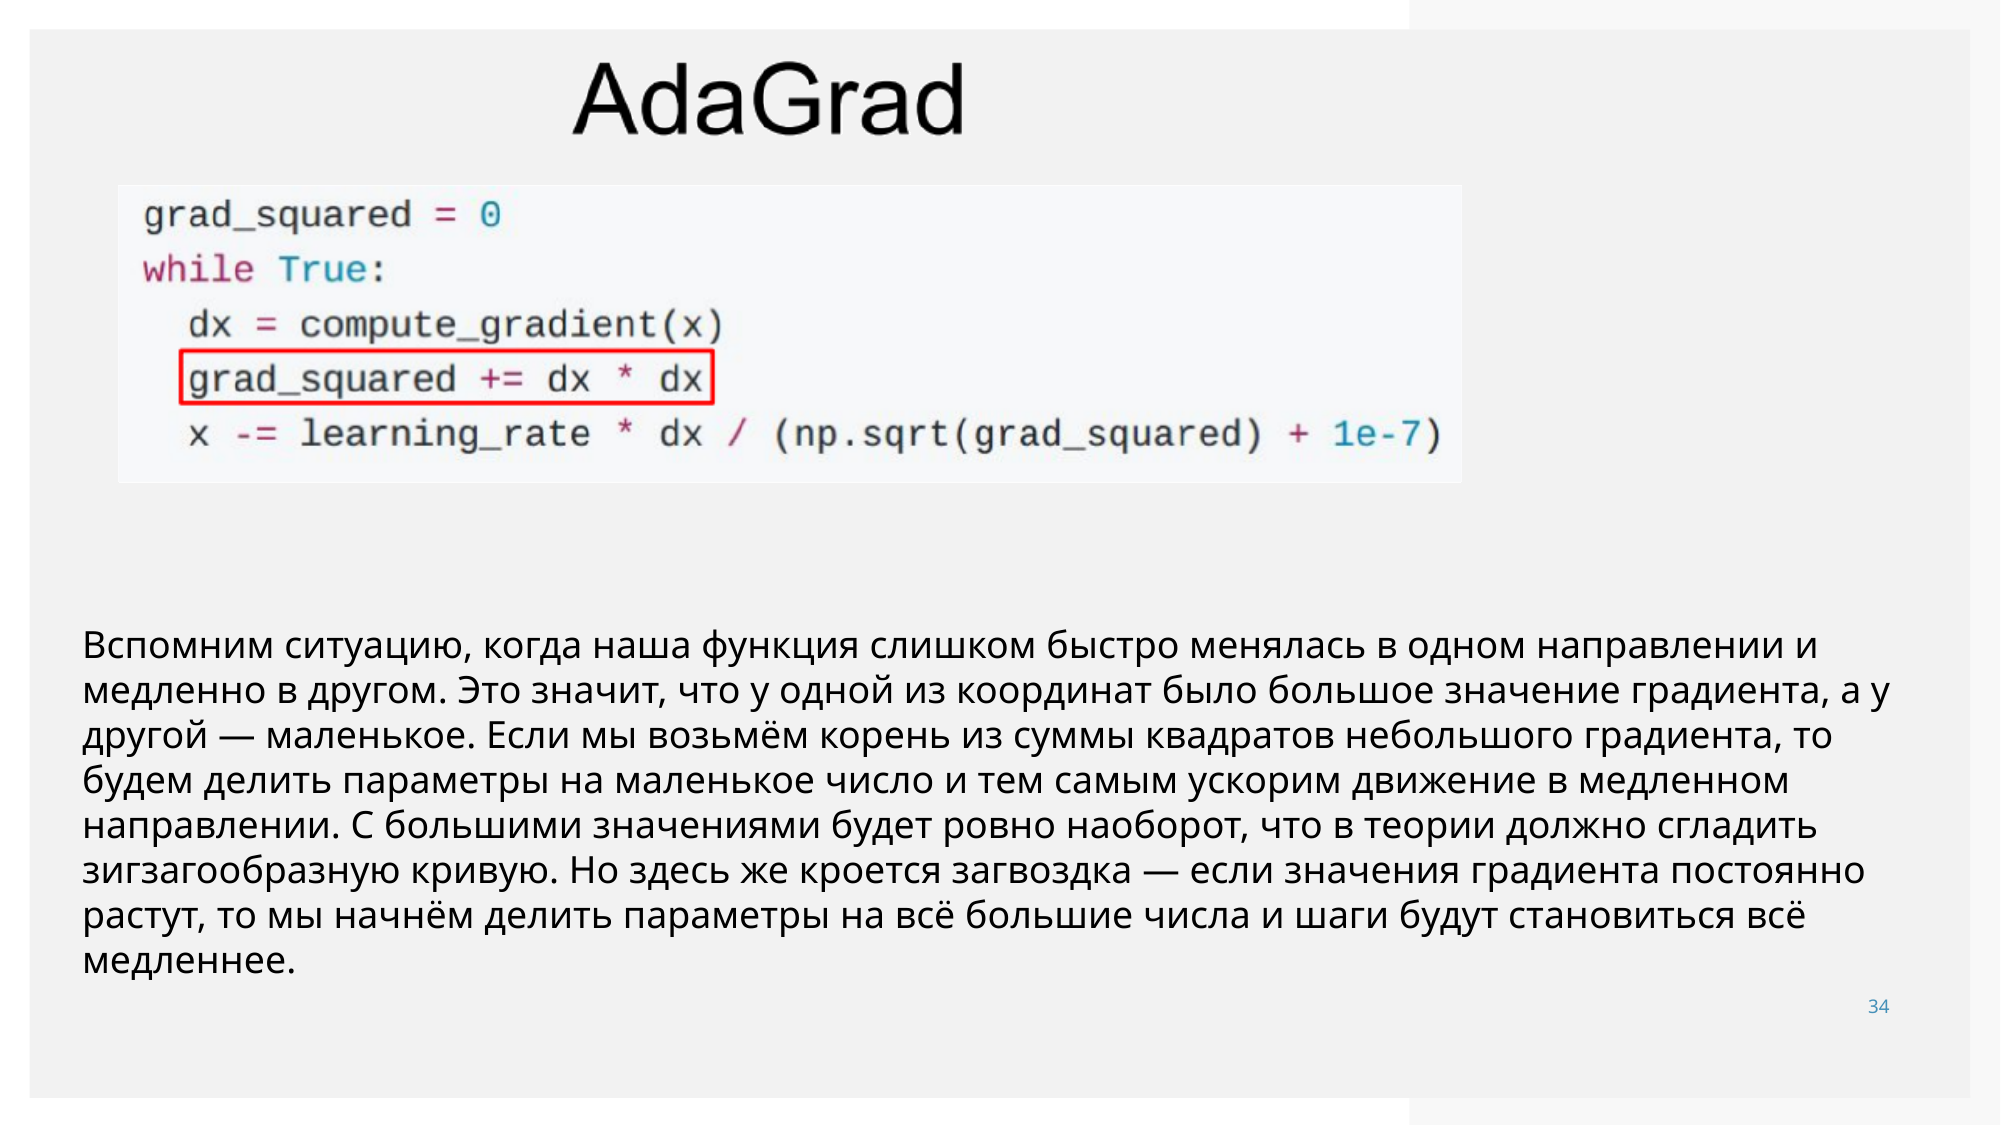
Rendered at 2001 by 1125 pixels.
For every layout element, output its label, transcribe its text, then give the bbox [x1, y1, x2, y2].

slide_number 34 [1732, 989, 1905, 1037]
text_box Вспомним ситуацию, когда наша функция слишком быстро менялась в одном направлении и медленно в другом. Это значит, что у одной из координат было большое значение градиента, а у другой — маленькое. Если мы возьмём корень из суммы квадратов небольшого градиента, то будем делить параметры на маленькое число и тем самым ускорим движение в медленном направлении. С большими значениями будет ровно наоборот, что в теории должно сгладить зигзагообразную кривую. Но здесь же кроется загвоздка — если значения градиента постоянно растут, то мы начнём делить параметры на всё большие числа и шаги будут становиться всё медленнее. [67, 613, 1964, 989]
picture [102, 32, 1492, 512]
